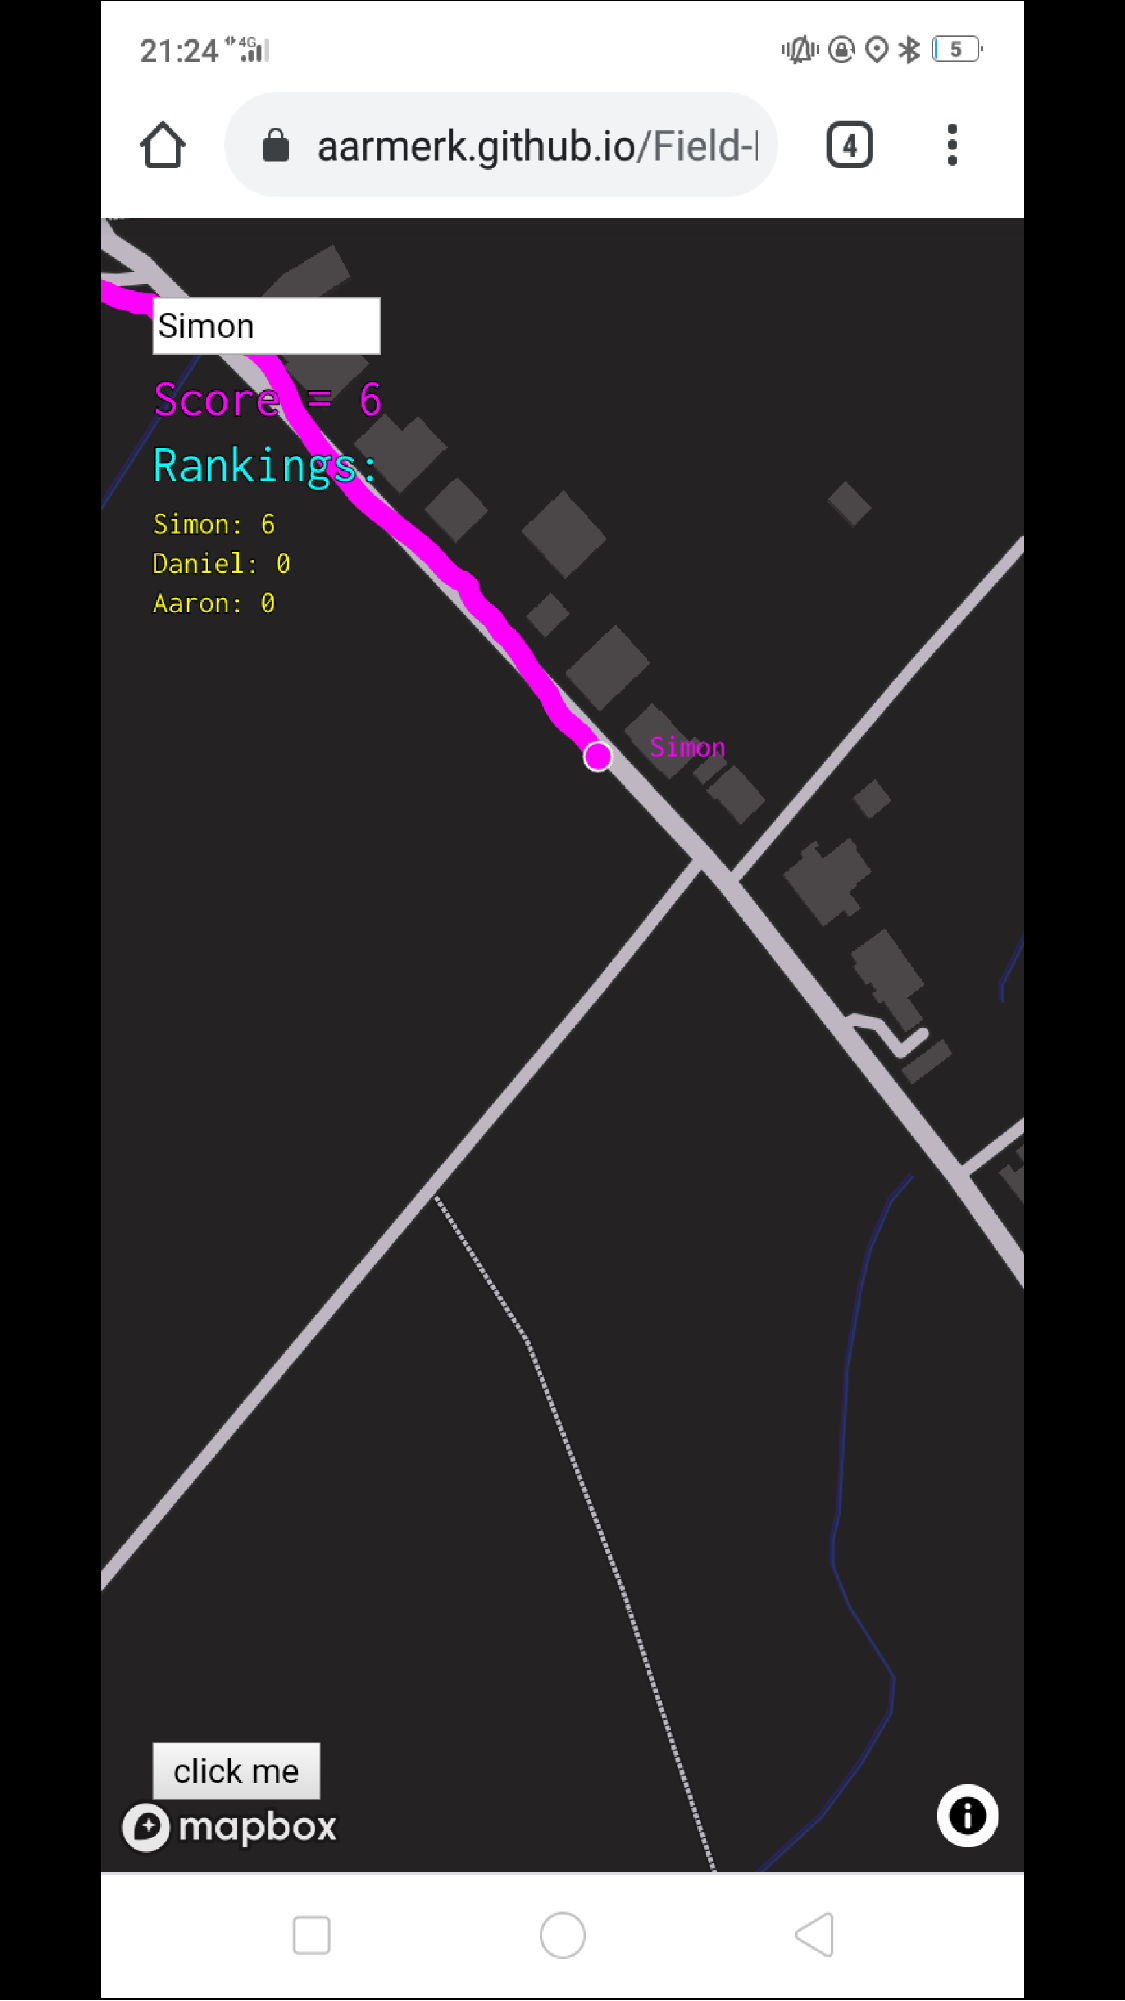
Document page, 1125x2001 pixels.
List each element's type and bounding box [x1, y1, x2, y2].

list [101, 1, 1024, 1998]
